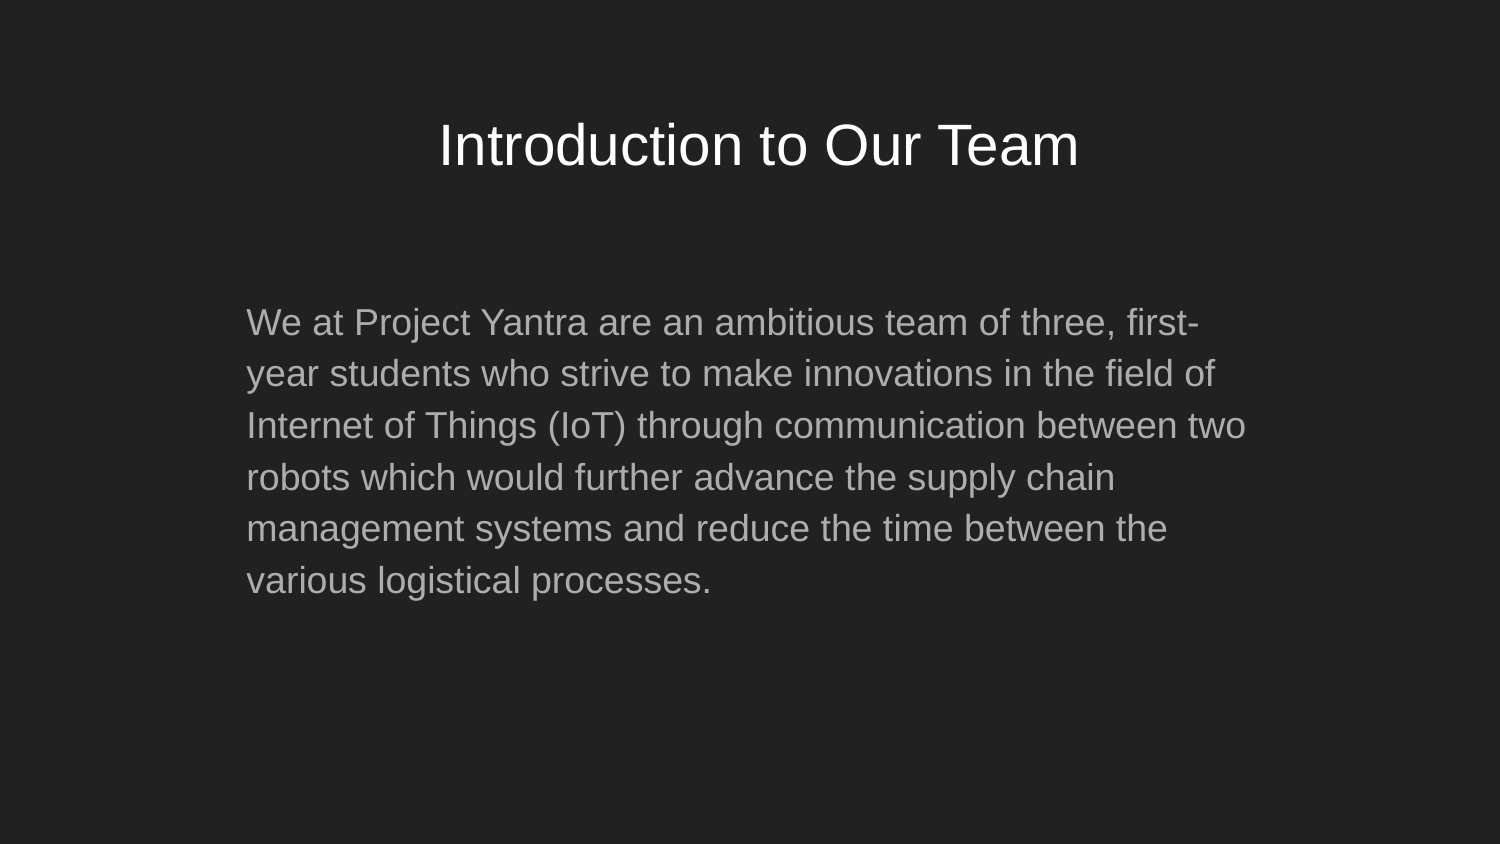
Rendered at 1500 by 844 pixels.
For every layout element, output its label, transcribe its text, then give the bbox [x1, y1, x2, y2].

list We at Project Yantra are an ambitious team of three, first-year students who strive to make innovations in the field of Internet of Things (IoT) through communication between two robots which would further advance the supply chain management systems and reduce the time between the various logistical processes. [231, 275, 1269, 769]
title Introduction to Our Team [423, 92, 1461, 197]
